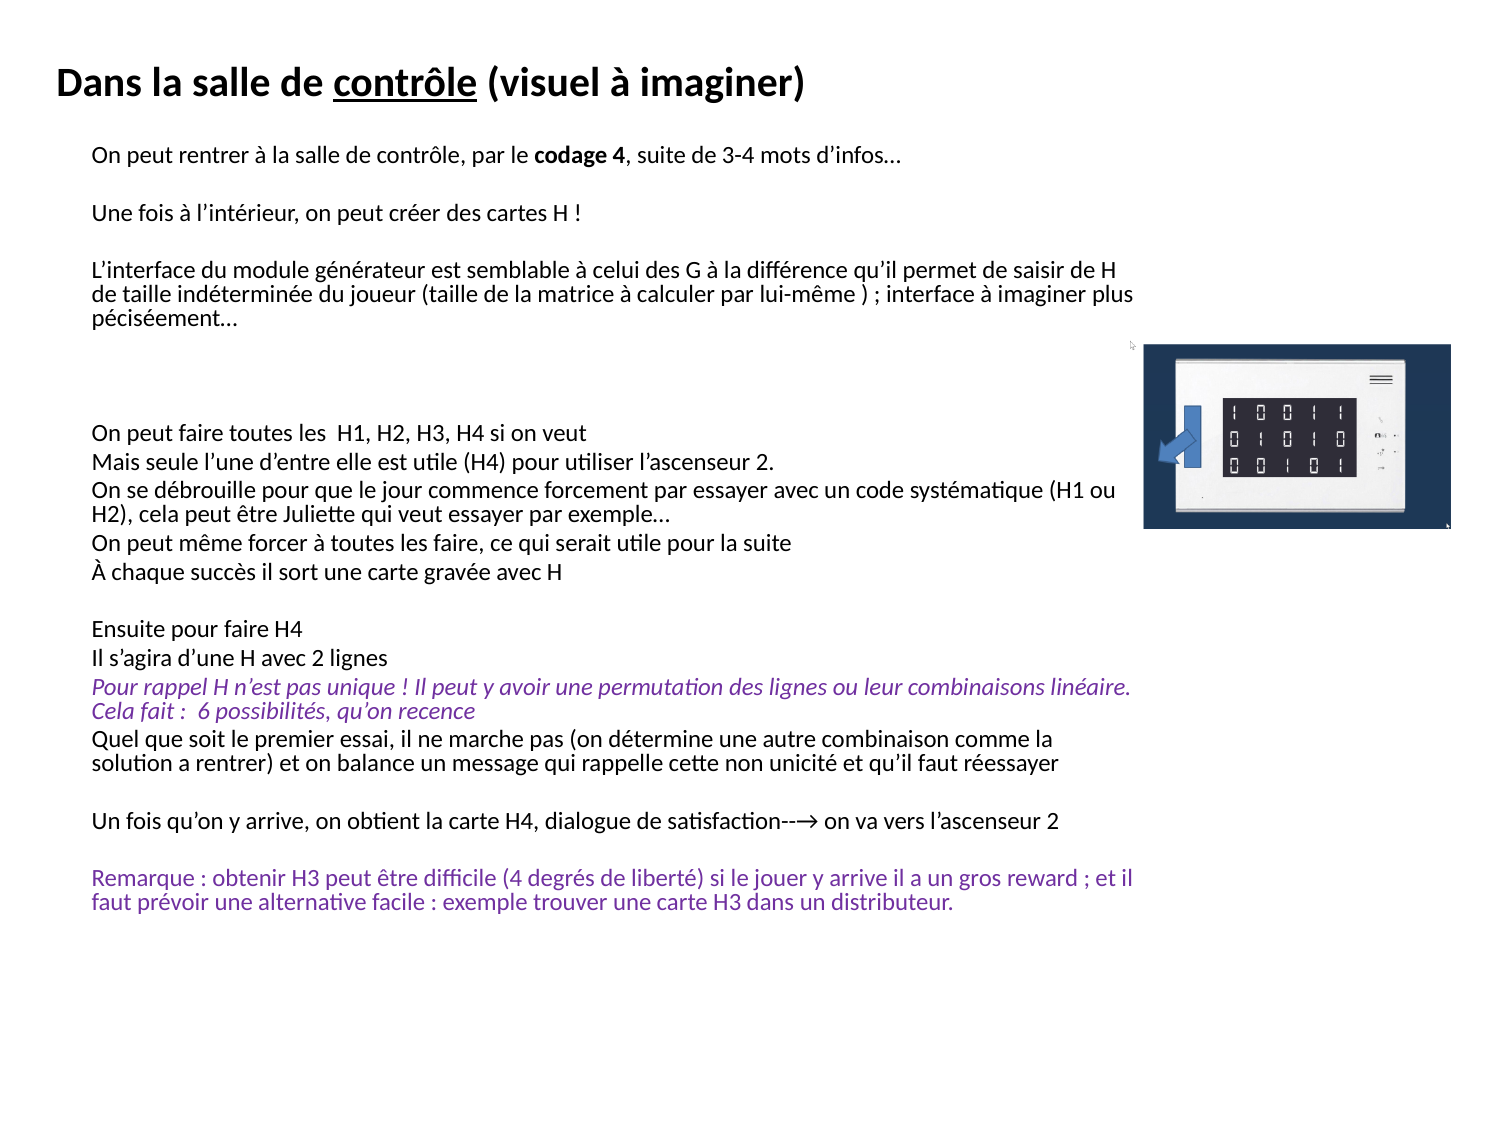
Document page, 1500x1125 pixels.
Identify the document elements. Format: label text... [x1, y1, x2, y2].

picture [1127, 337, 1458, 533]
title Dans la salle de contrôle (visuel à imaginer) [41, 19, 942, 113]
list On peut rentrer à la salle de contrôle, par le codage 4, suite de 3-4 mots d’infos… Une fois à l’intérieur, on peut créer des cartes H ! L’interface du module générateur est semblable à celui des G à la différence qu’il permet de saisir de H de taille indéterminée du joueur (taille de la matrice à calculer par lui-même ) ; interface à imaginer plus péciséement… On peut faire toutes les H1, H2, H3, H4 si on veut Mais seule l’une d’entre elle est utile (H4) pour utiliser l’ascenseur 2. On se débrouille pour que le jour commence forcement par essayer avec un code systématique (H1 ou H2), cela peut être Juliette qui veut essayer par exemple… On peut même forcer à toutes les faire, ce qui serait utile pour la suite À chaque succès il sort une carte gravée avec H Ensuite pour faire H4 Il s’agira d’une H avec 2 lignes Pour rappel H n’est pas unique ! Il peut y avoir une permutation des lignes ou leur combinaisons linéaire. Cela fait : 6 possibilités, qu’on recence Quel que soit le premier essai, il ne marche pas (on détermine une autre combinaison comme la solution a rentrer) et on balance un message qui rappelle cette non unicité et qu’il faut réessayer Un fois qu’on y arrive, on obtient la carte H4, dialogue de satisfaction--→ on va vers l’ascenseur 2 Remarque : obtenir H3 peut être difficile (4 degrés de liberté) si le jouer y arrive il a un gros reward ; et il faut prévoir une alternative facile : exemple trouver une carte H3 dans un distributeur. [76, 137, 1152, 1012]
